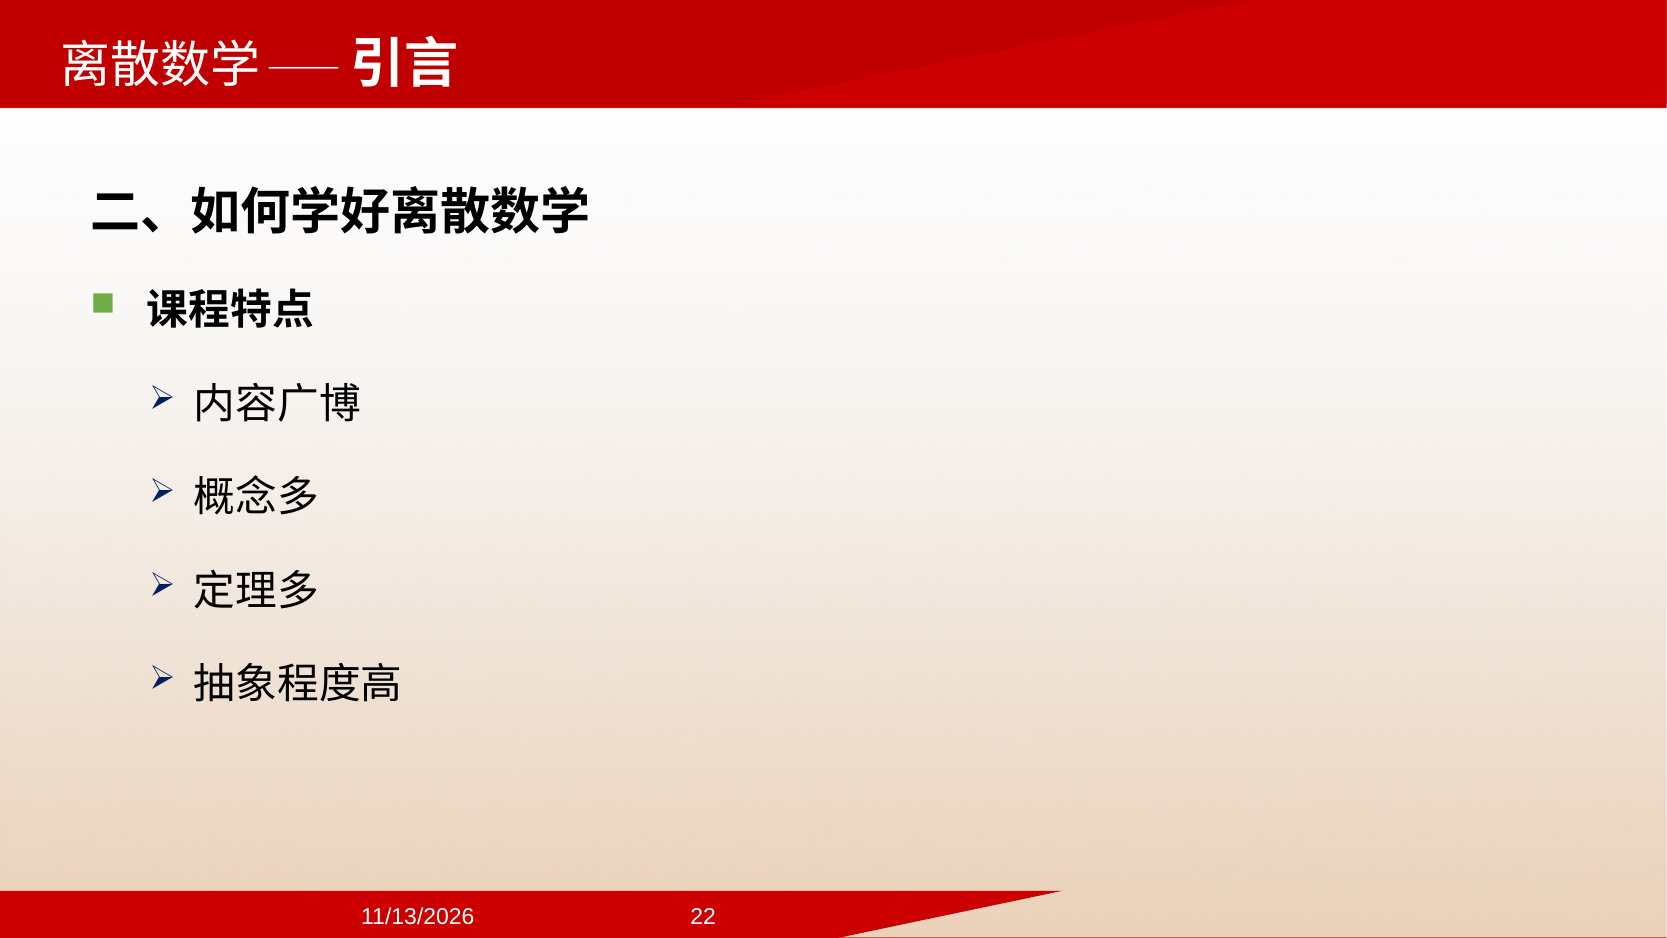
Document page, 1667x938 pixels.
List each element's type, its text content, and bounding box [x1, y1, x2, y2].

list 二、如何学好离散数学 课程特点 内容广博 概念多 定理多 抽象程度高 [75, 130, 1628, 868]
text_box ——引言 [251, 20, 525, 101]
picture [0, 0, 1667, 938]
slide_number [114, 890, 490, 938]
slide_number 22 [515, 890, 891, 938]
